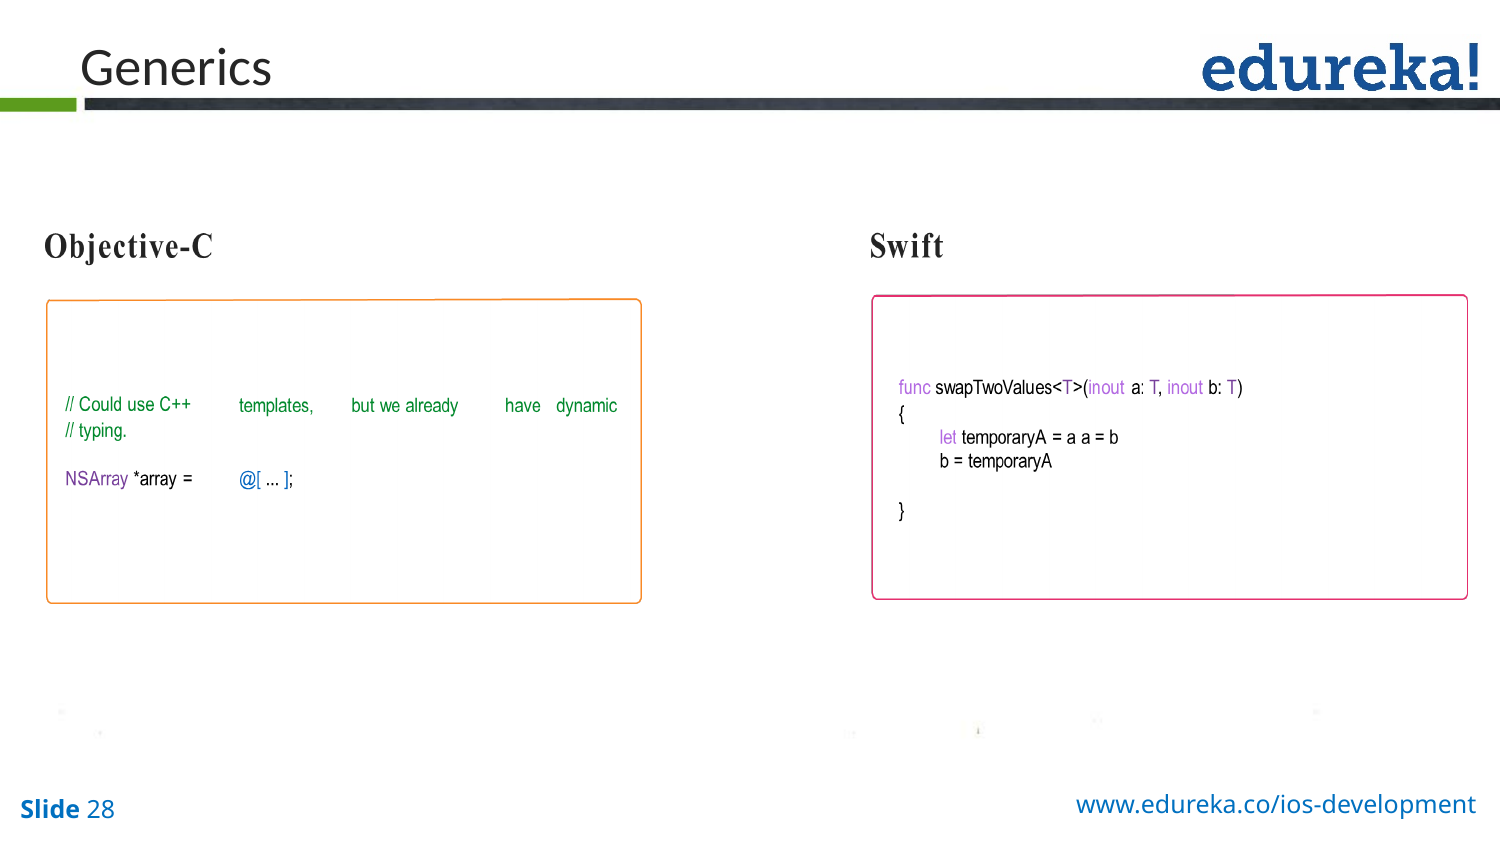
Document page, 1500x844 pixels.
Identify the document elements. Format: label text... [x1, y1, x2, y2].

picture [0, 0, 1500, 844]
text_box Generics [65, 23, 826, 104]
